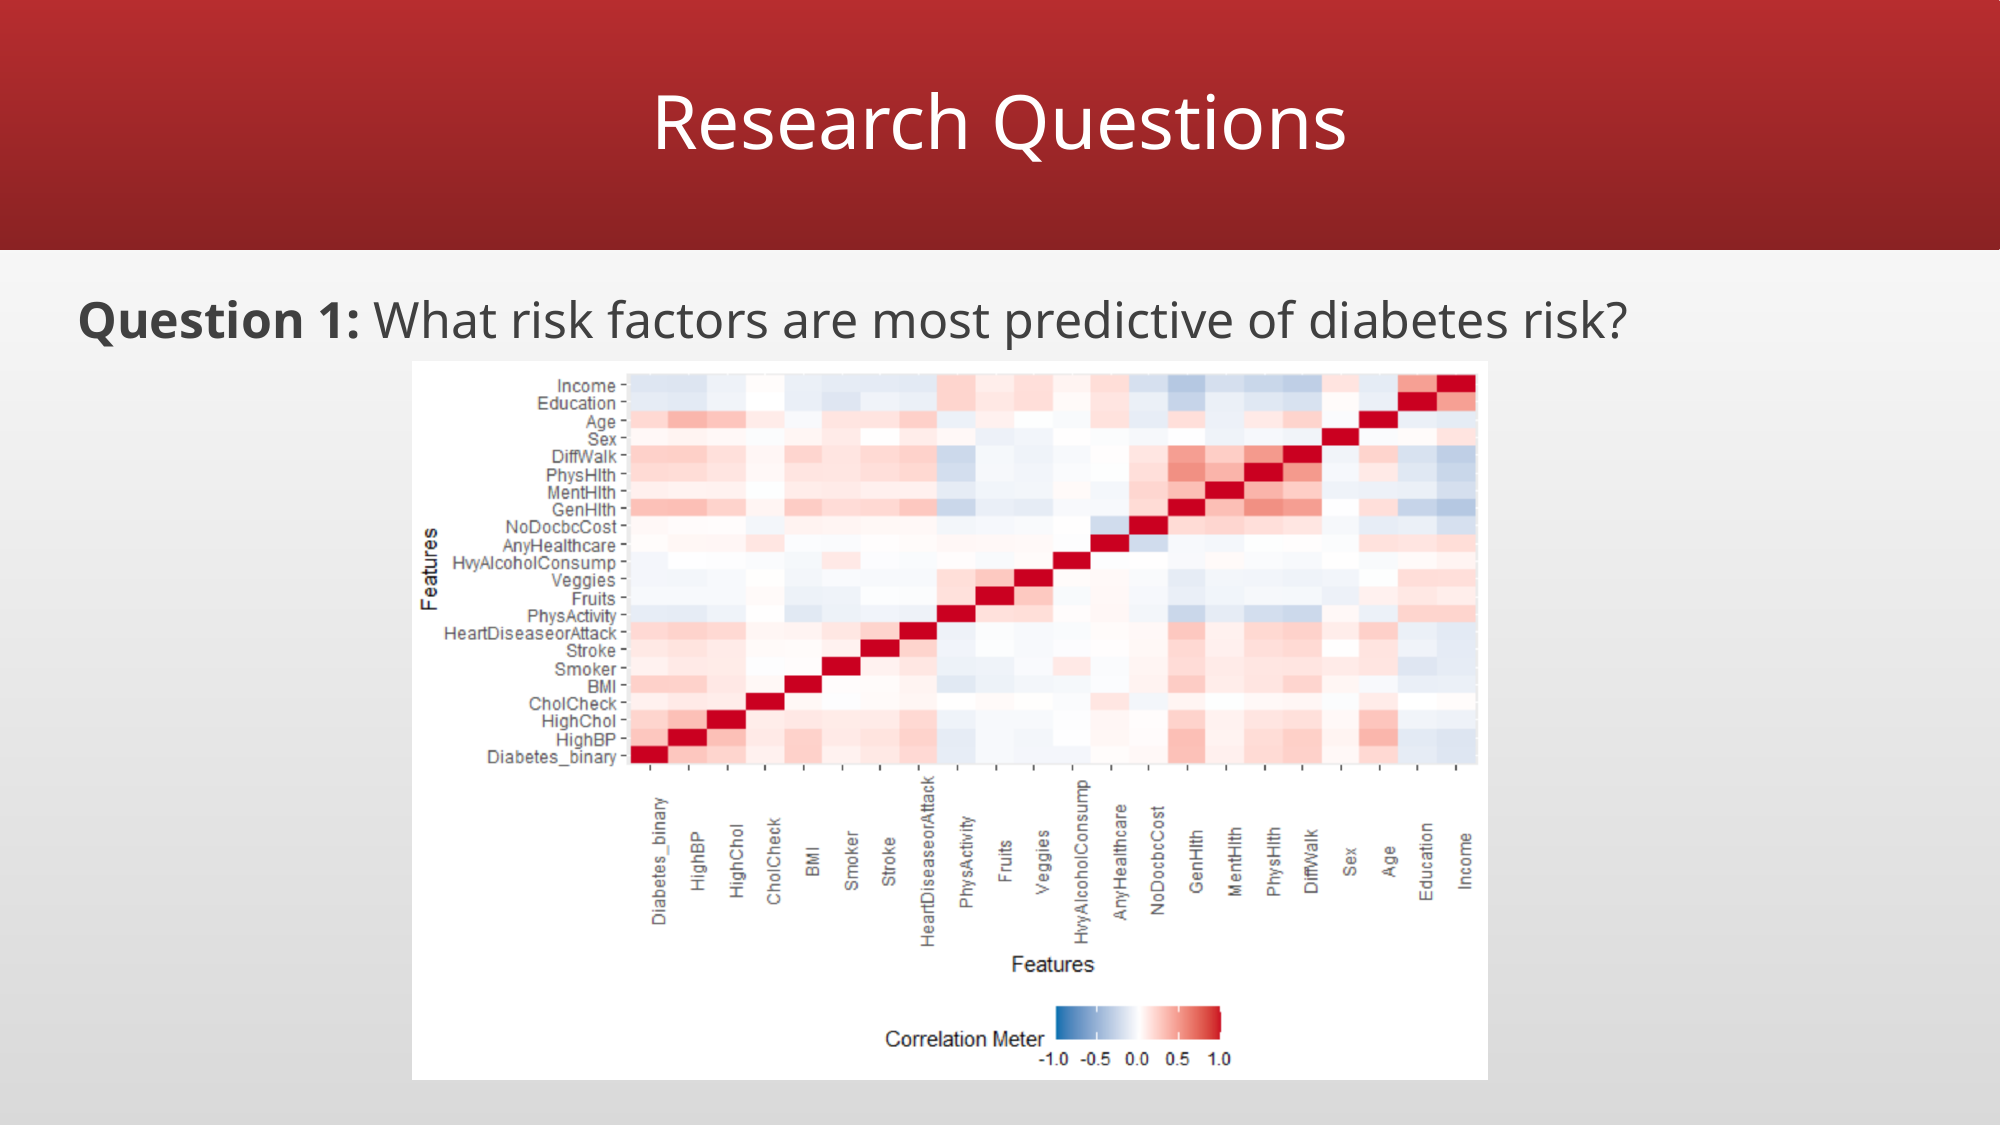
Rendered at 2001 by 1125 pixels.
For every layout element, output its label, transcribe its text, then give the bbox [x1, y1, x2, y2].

picture [412, 361, 1488, 1080]
list Question 1: What risk factors are most predictive of diabetes risk? [62, 287, 1888, 1075]
title Research Questions [174, 16, 1825, 234]
